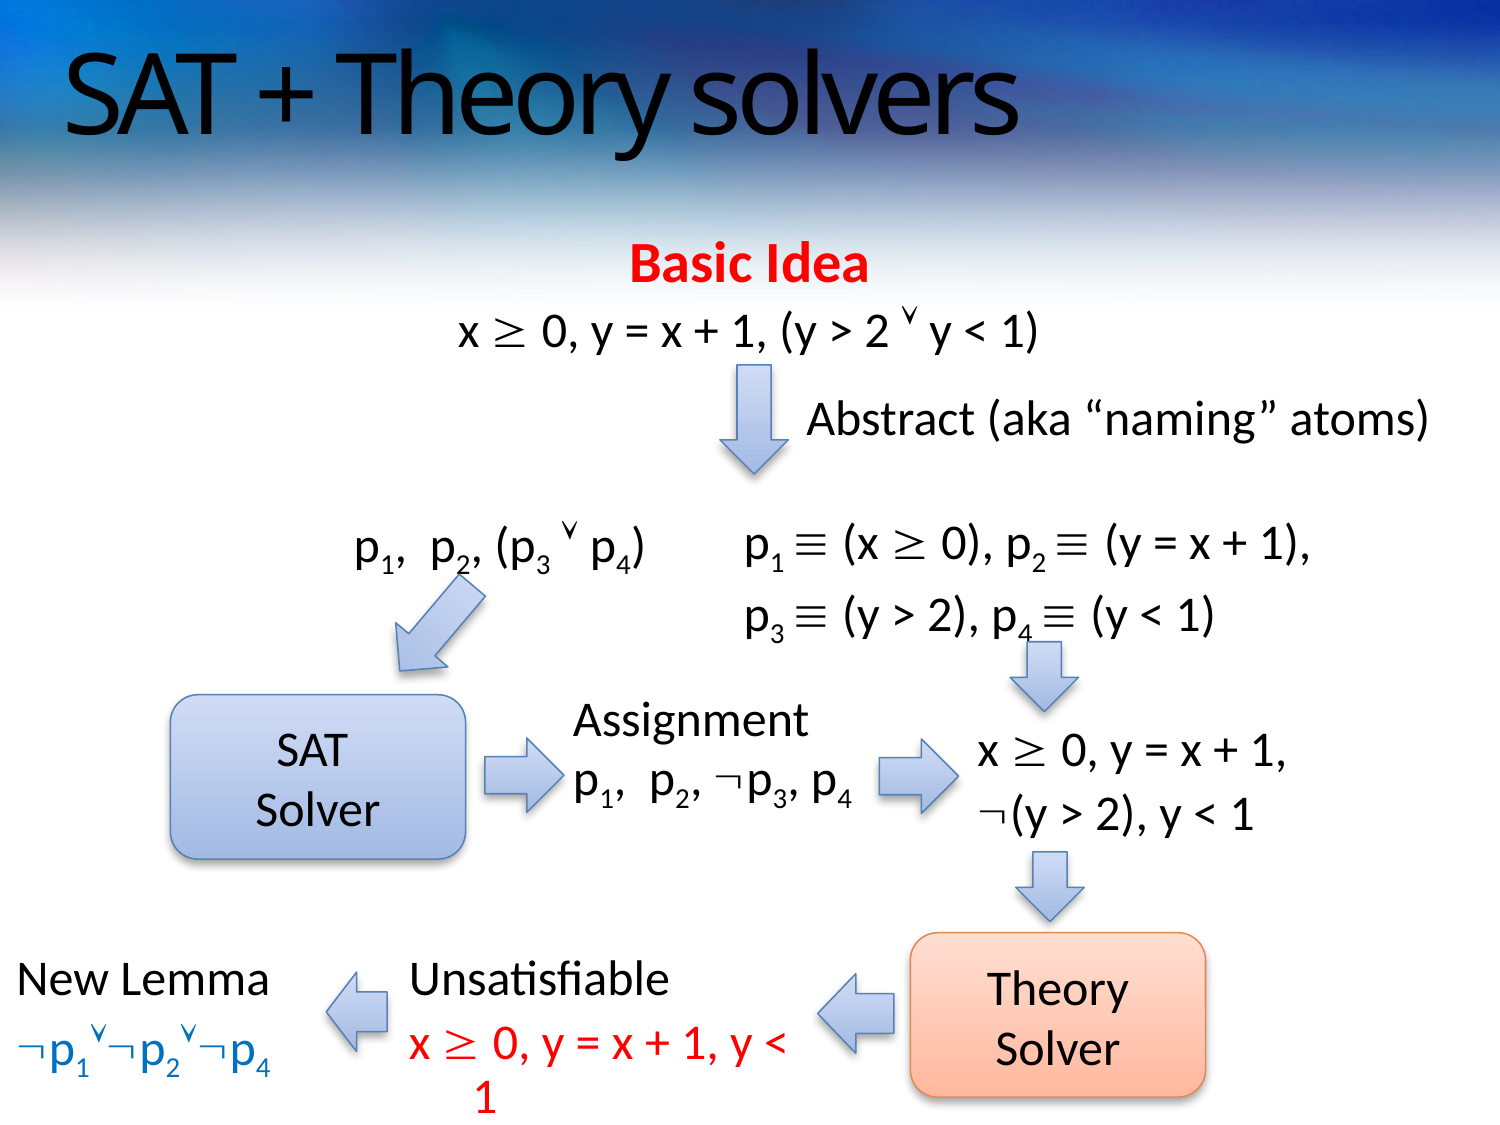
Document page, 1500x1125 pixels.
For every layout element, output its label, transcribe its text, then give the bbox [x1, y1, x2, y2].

text_box Assignment p1, p2, p3, p4 [573, 692, 930, 809]
text_box [394, 573, 486, 672]
text_box Abstract (aka “naming” atoms) [806, 392, 1500, 447]
text_box Unsatisfiable x  0, y = x + 1, y < 1 [427, 951, 819, 1124]
list Basic Idea [62, 231, 1438, 595]
text_box x  0, y = x + 1, (y > 2), y < 1 [977, 723, 1303, 842]
text_box p1, p2, (p3  p4) [353, 512, 711, 575]
text_box [1009, 640, 1080, 713]
text_box x  0, y = x + 1, (y > 2  y < 1) [67, 304, 1443, 359]
text_box SAT Solver [169, 693, 467, 860]
text_box Theory Solver [909, 931, 1207, 1098]
text_box [484, 737, 565, 814]
text_box [819, 973, 895, 1054]
picture [0, 0, 1500, 1125]
title SAT + Theory solvers [62, 37, 1438, 148]
text_box p1  (x  0), p2  (y = x + 1), p3  (y > 2), p4  (y < 1) [743, 510, 1356, 644]
text_box [719, 364, 790, 475]
text_box [878, 738, 960, 815]
text_box New Lemma p1p2p4 [16, 951, 427, 1125]
text_box [1015, 851, 1085, 923]
